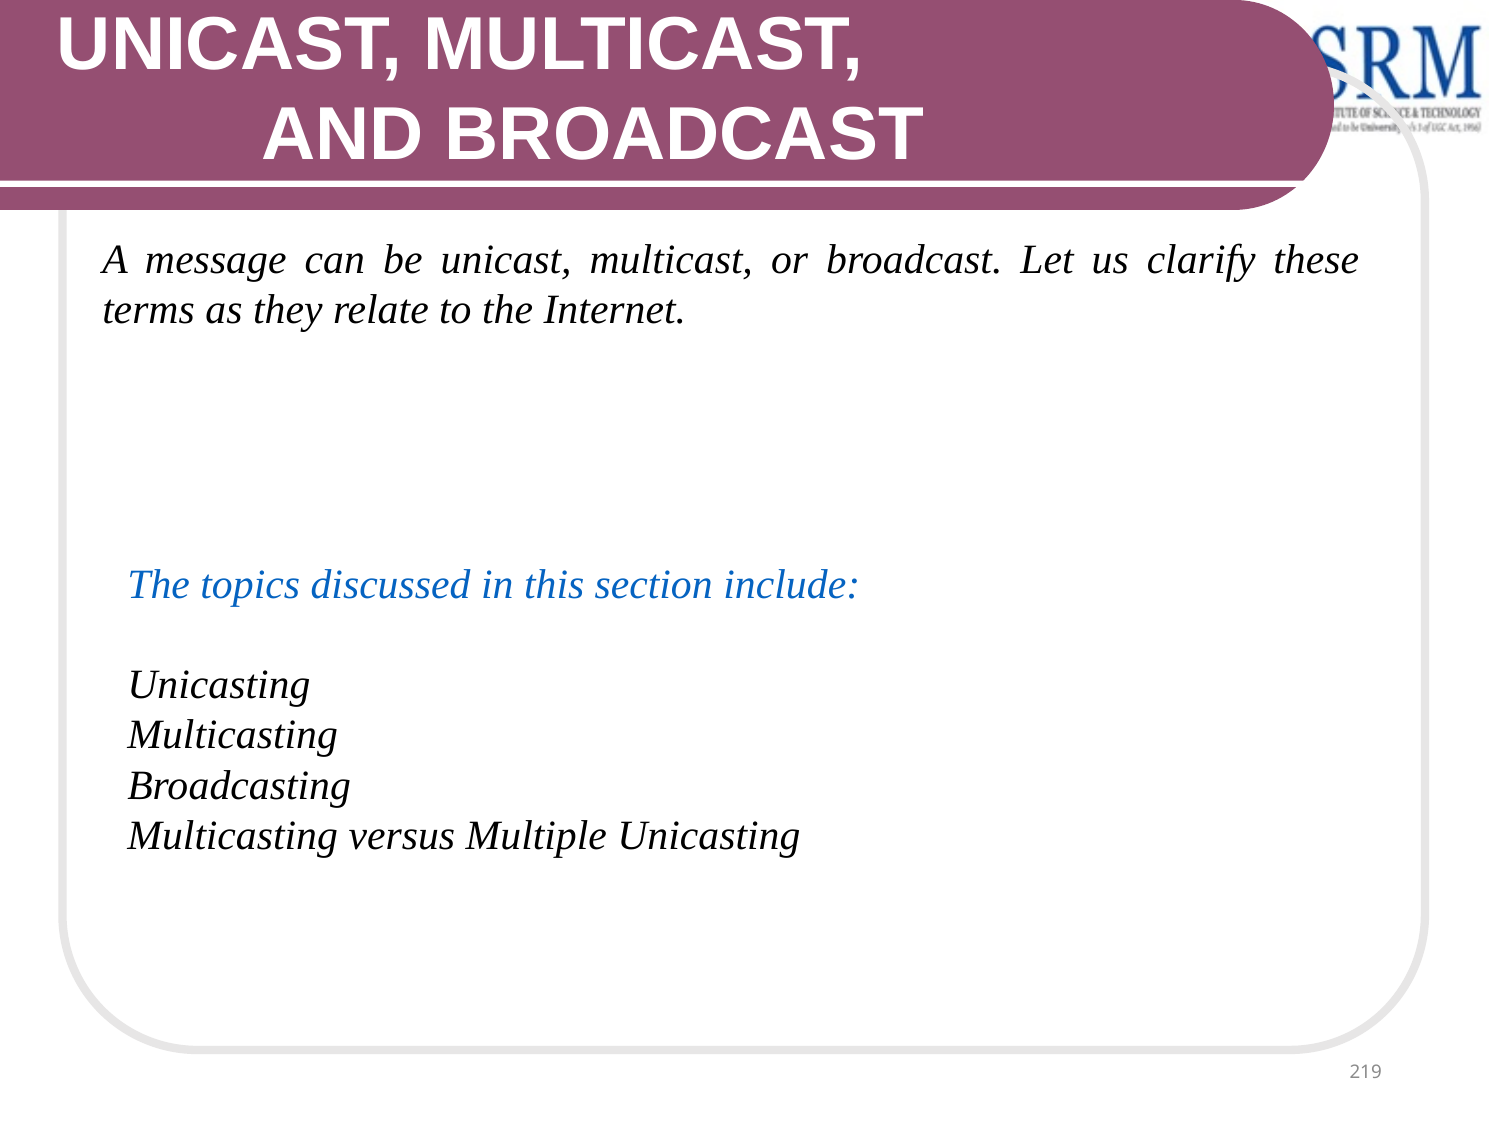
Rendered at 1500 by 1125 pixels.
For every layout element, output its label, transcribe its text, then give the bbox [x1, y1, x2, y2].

slide_number 219 [1059, 1050, 1397, 1103]
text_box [0, 0, 1425, 1050]
picture [1425, 0, 1489, 149]
